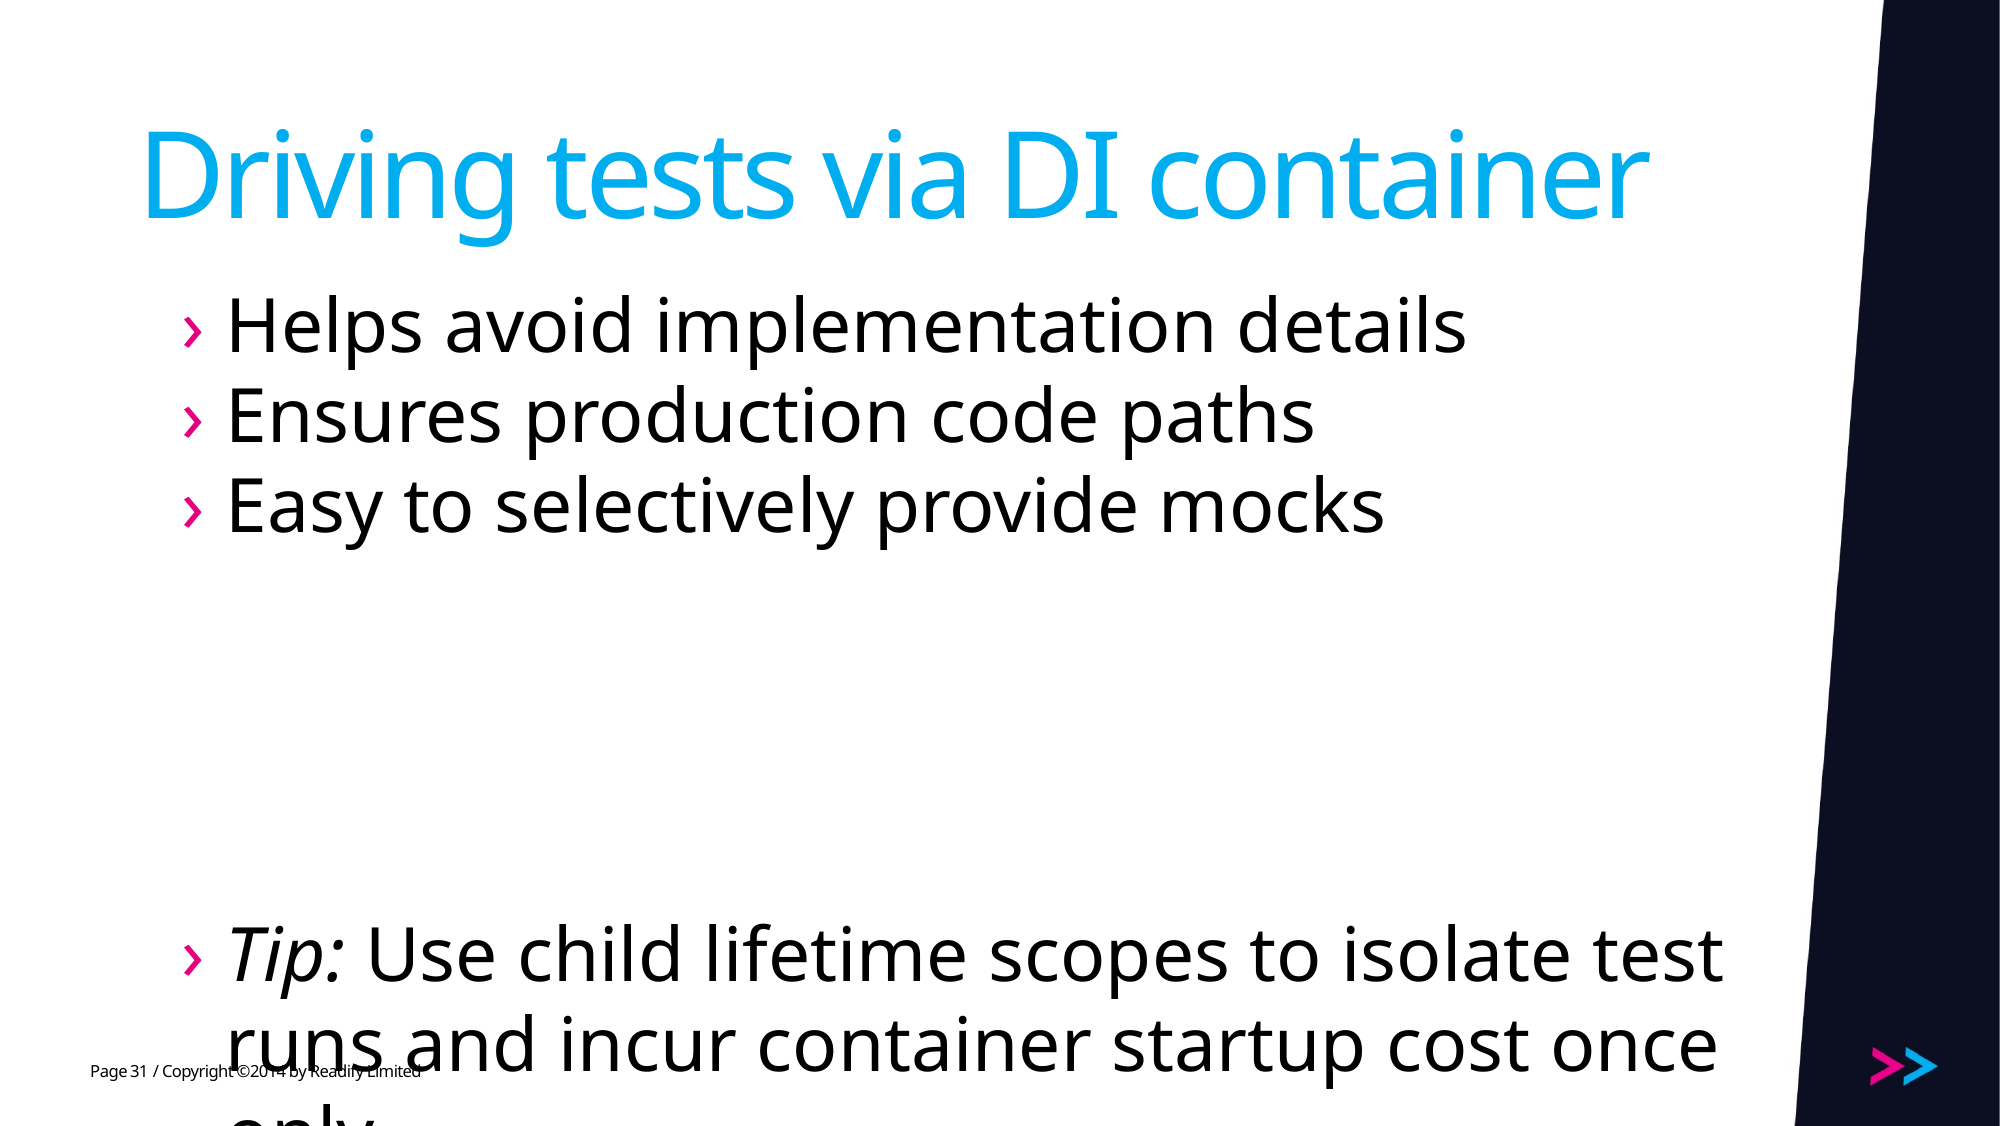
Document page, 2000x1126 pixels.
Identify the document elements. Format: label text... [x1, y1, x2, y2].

footer / Copyright ©2014 by Readify Limited [166, 1061, 1504, 1113]
list Helps avoid implementation details Ensures production code paths Easy to selectively provide mocks Tip: Use child lifetime scopes to isolate test runs and incur container startup cost once only [137, 277, 1786, 1021]
title Driving tests via DI container [137, 54, 1786, 243]
slide_number 31 [130, 1061, 166, 1113]
picture [0, 0, 2000, 1126]
